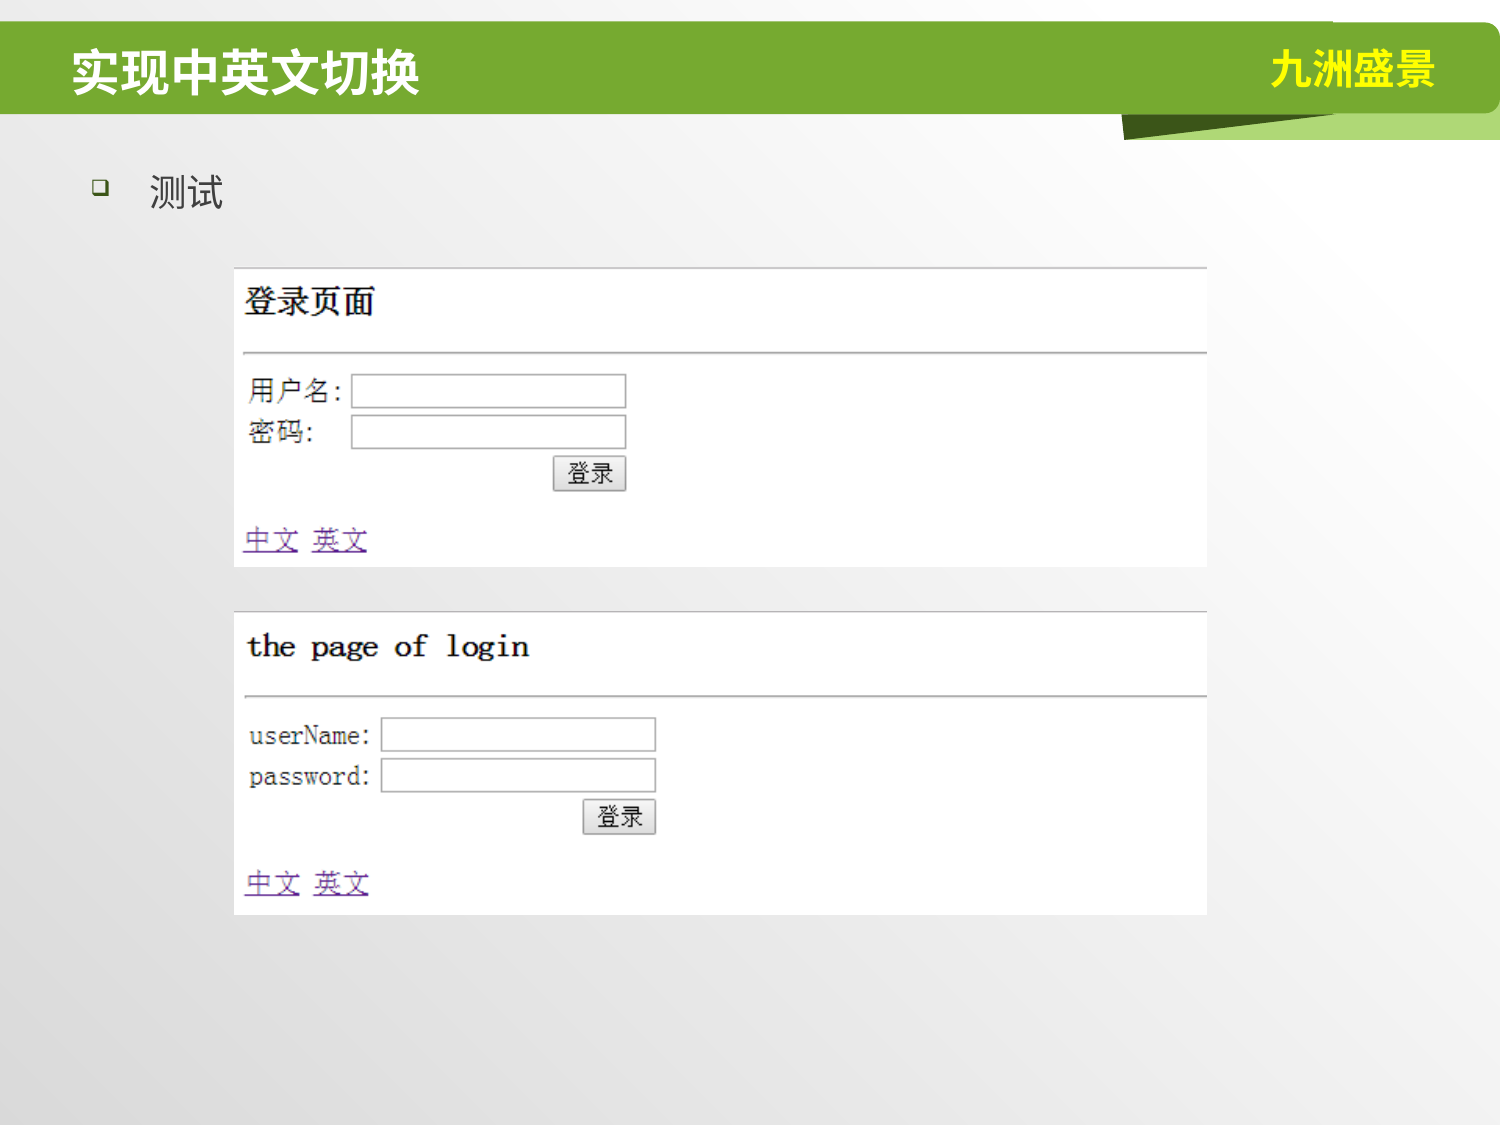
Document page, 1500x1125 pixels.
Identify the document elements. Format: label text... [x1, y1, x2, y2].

picture [234, 266, 1207, 567]
list 测试 [75, 157, 1418, 1052]
picture [234, 611, 1207, 915]
title 实现中英文切换 [55, 25, 1318, 110]
